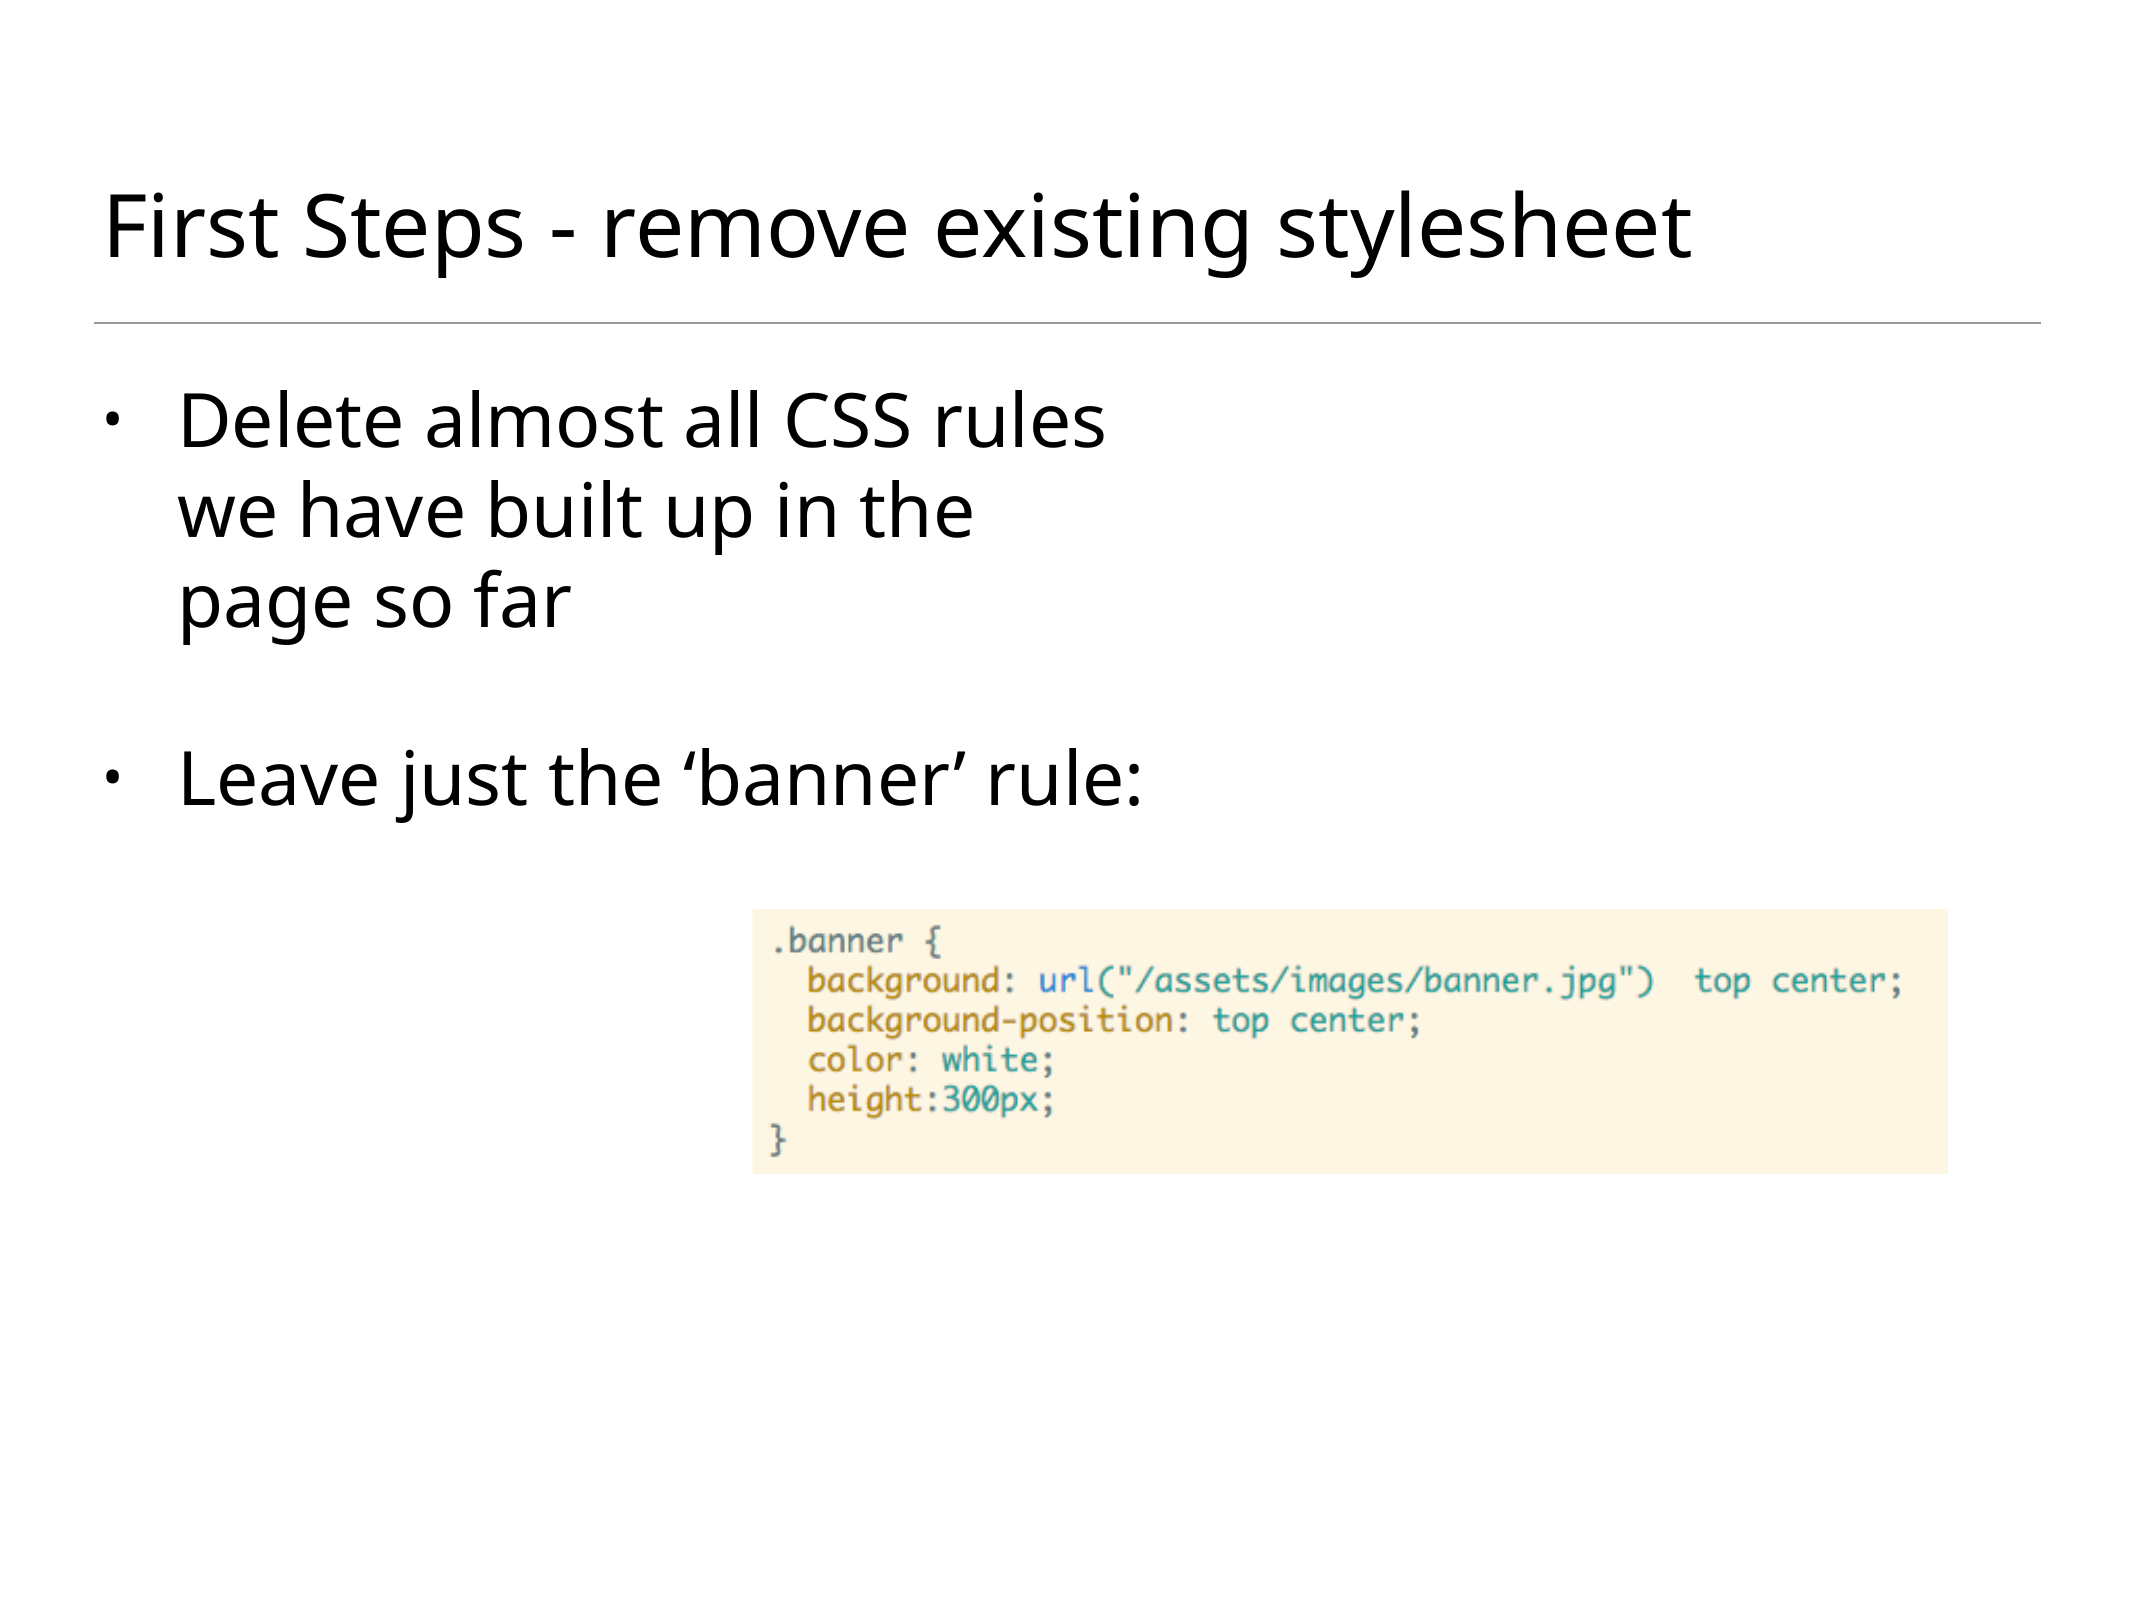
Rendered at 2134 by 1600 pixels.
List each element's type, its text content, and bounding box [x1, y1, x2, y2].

title First Steps - remove existing stylesheet [93, 53, 2041, 284]
picture [746, 909, 1948, 1175]
list Delete almost all CSS rules we have built up in the page so far Leave just the ‘banner’ rule: [93, 364, 1169, 1461]
